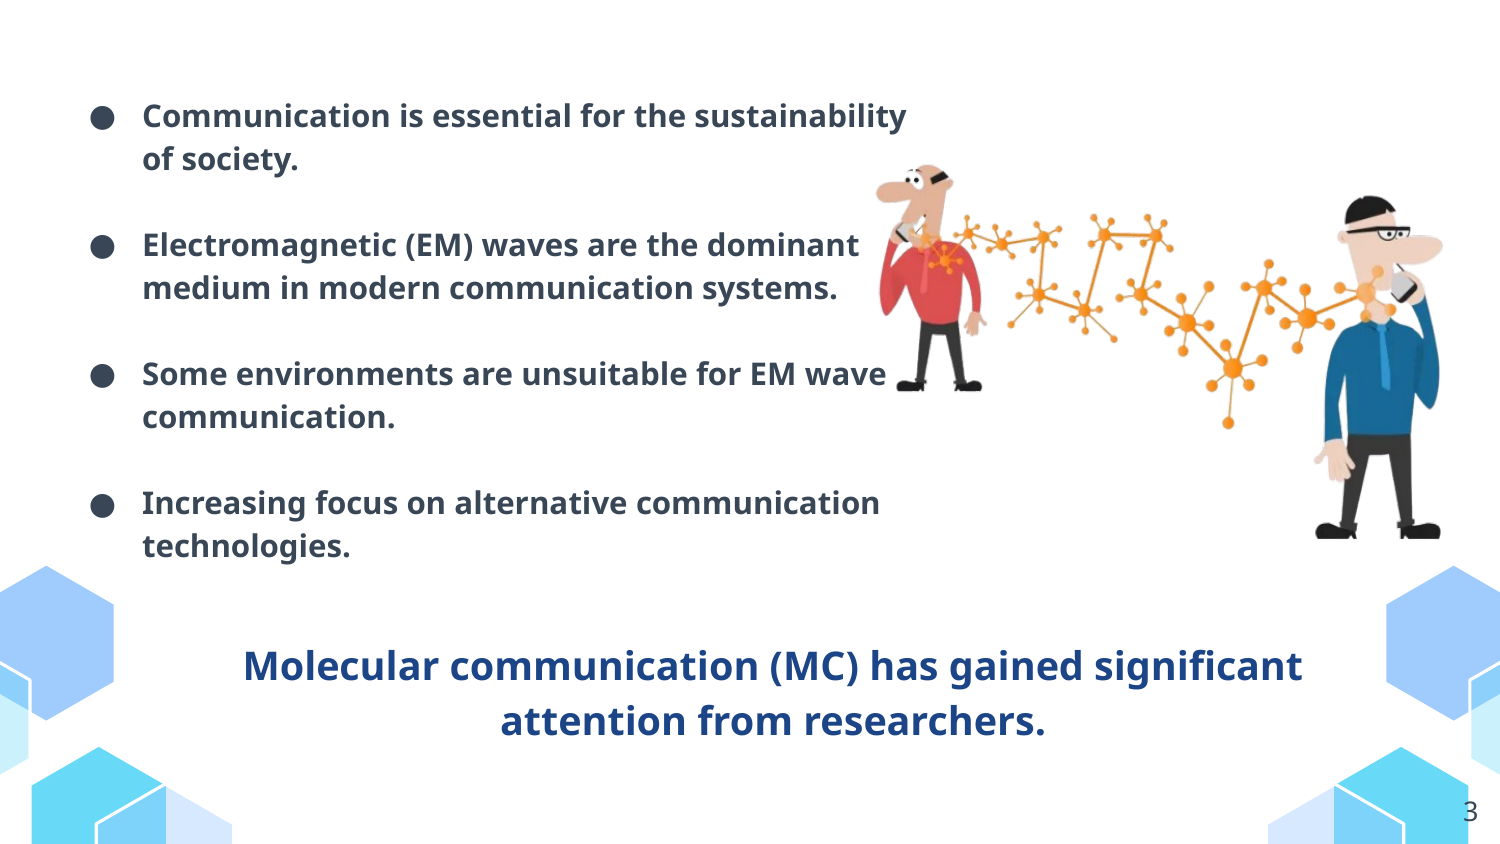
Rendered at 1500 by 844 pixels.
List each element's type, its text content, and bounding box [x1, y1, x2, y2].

picture [860, 154, 1460, 552]
text_box Molecular communication (MC) has gained significant attention from researchers. [213, 619, 1334, 775]
subtitle Communication is essential for the sustainability of society. Electromagnetic (EM) waves are the dominant medium in modern communication systems. Some environments are unsuitable for EM wave communication. Increasing focus on alternative communication technologies. [52, 75, 952, 578]
slide_number ‹#› [1403, 779, 1494, 844]
